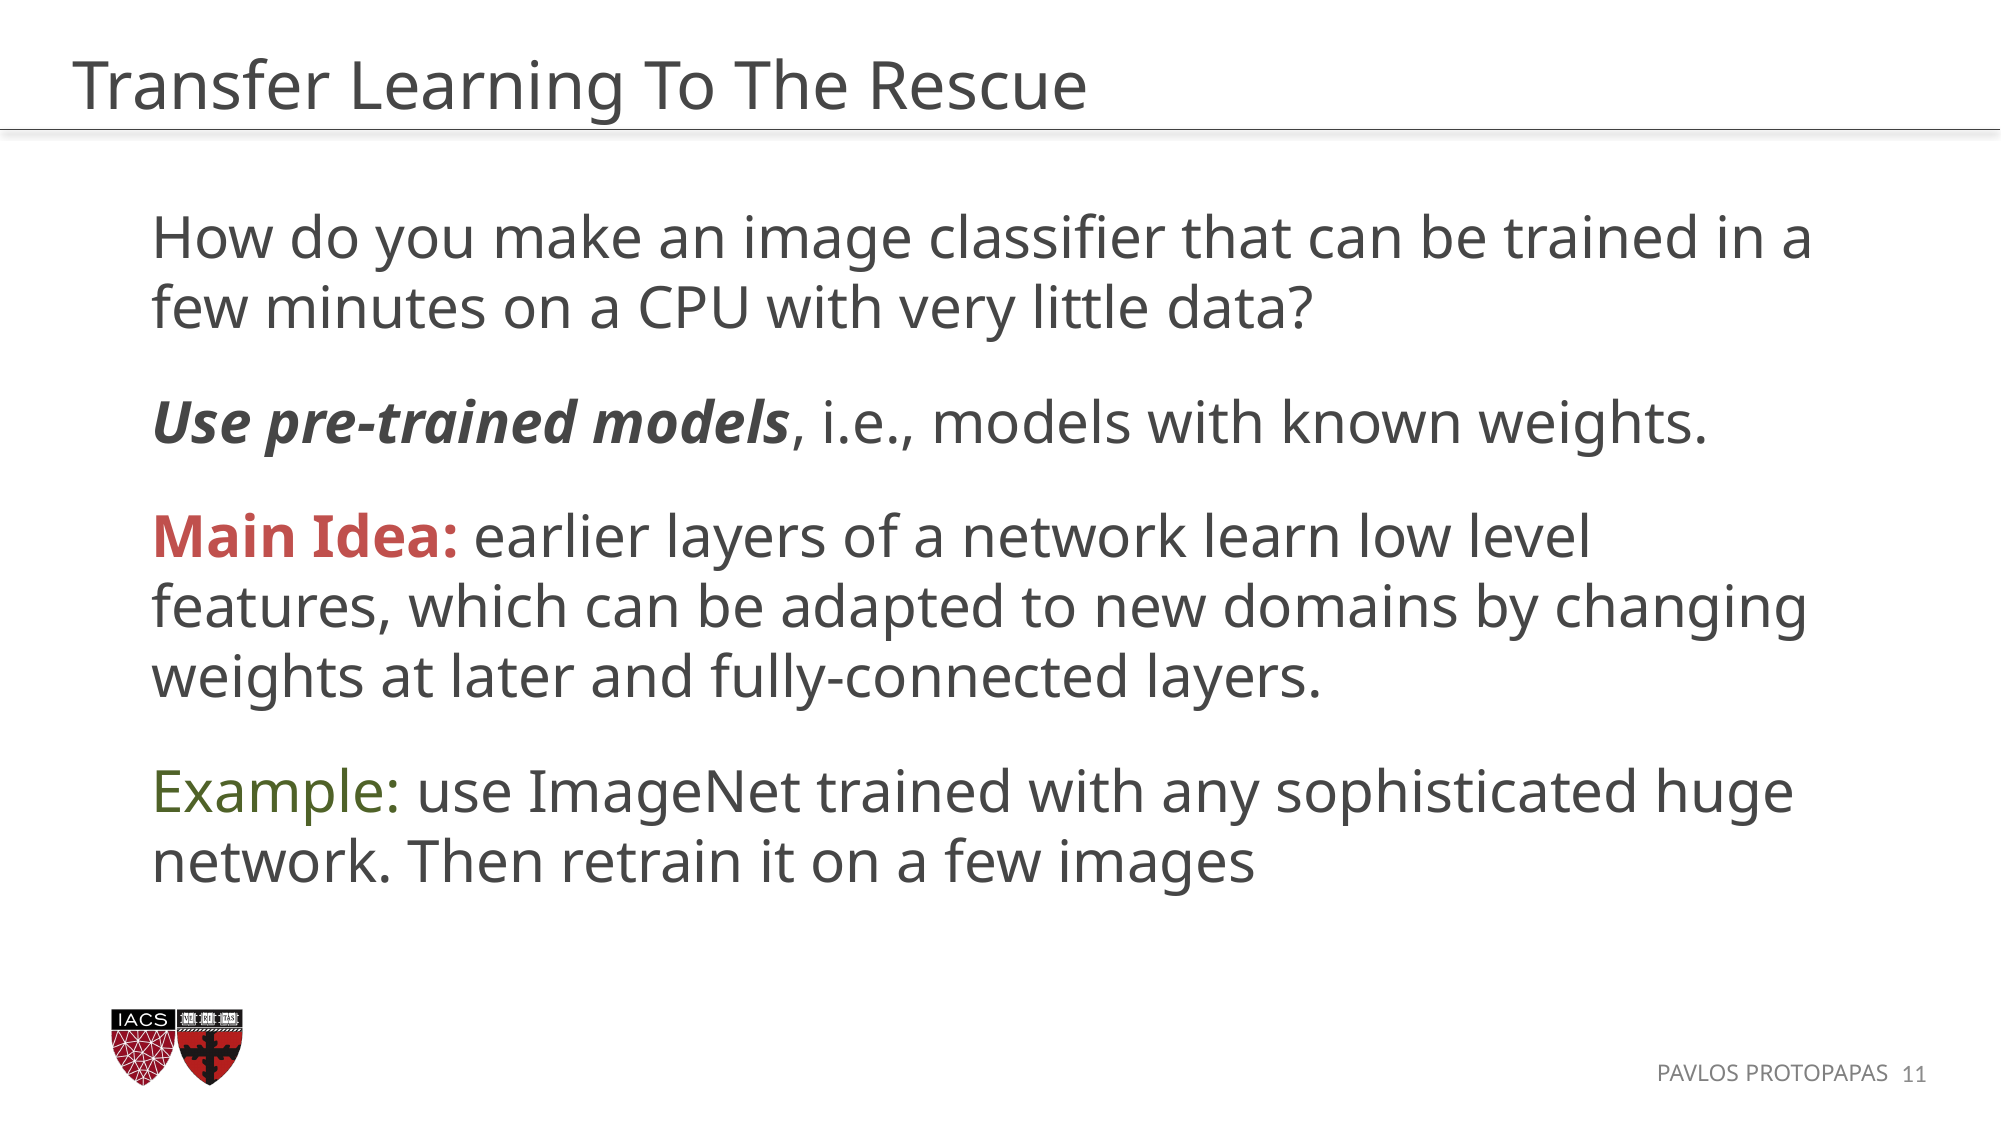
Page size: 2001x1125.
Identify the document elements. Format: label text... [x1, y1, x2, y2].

slide_number 11 [1475, 1042, 1942, 1103]
title Transfer Learning To The Rescue [57, 35, 1943, 162]
list How do you make an image classifier that can be trained in a few minutes on a CPU with very little data? Use pre-trained models, i.e., models with known weights. Main Idea: earlier layers of a network learn low level features, which can be adapted to new domains by changing weights at later and fully-connected layers. Example: use ImageNet trained with any sophisticated huge network. Then retrain it on a few images [136, 193, 1831, 1020]
picture [109, 1009, 243, 1086]
